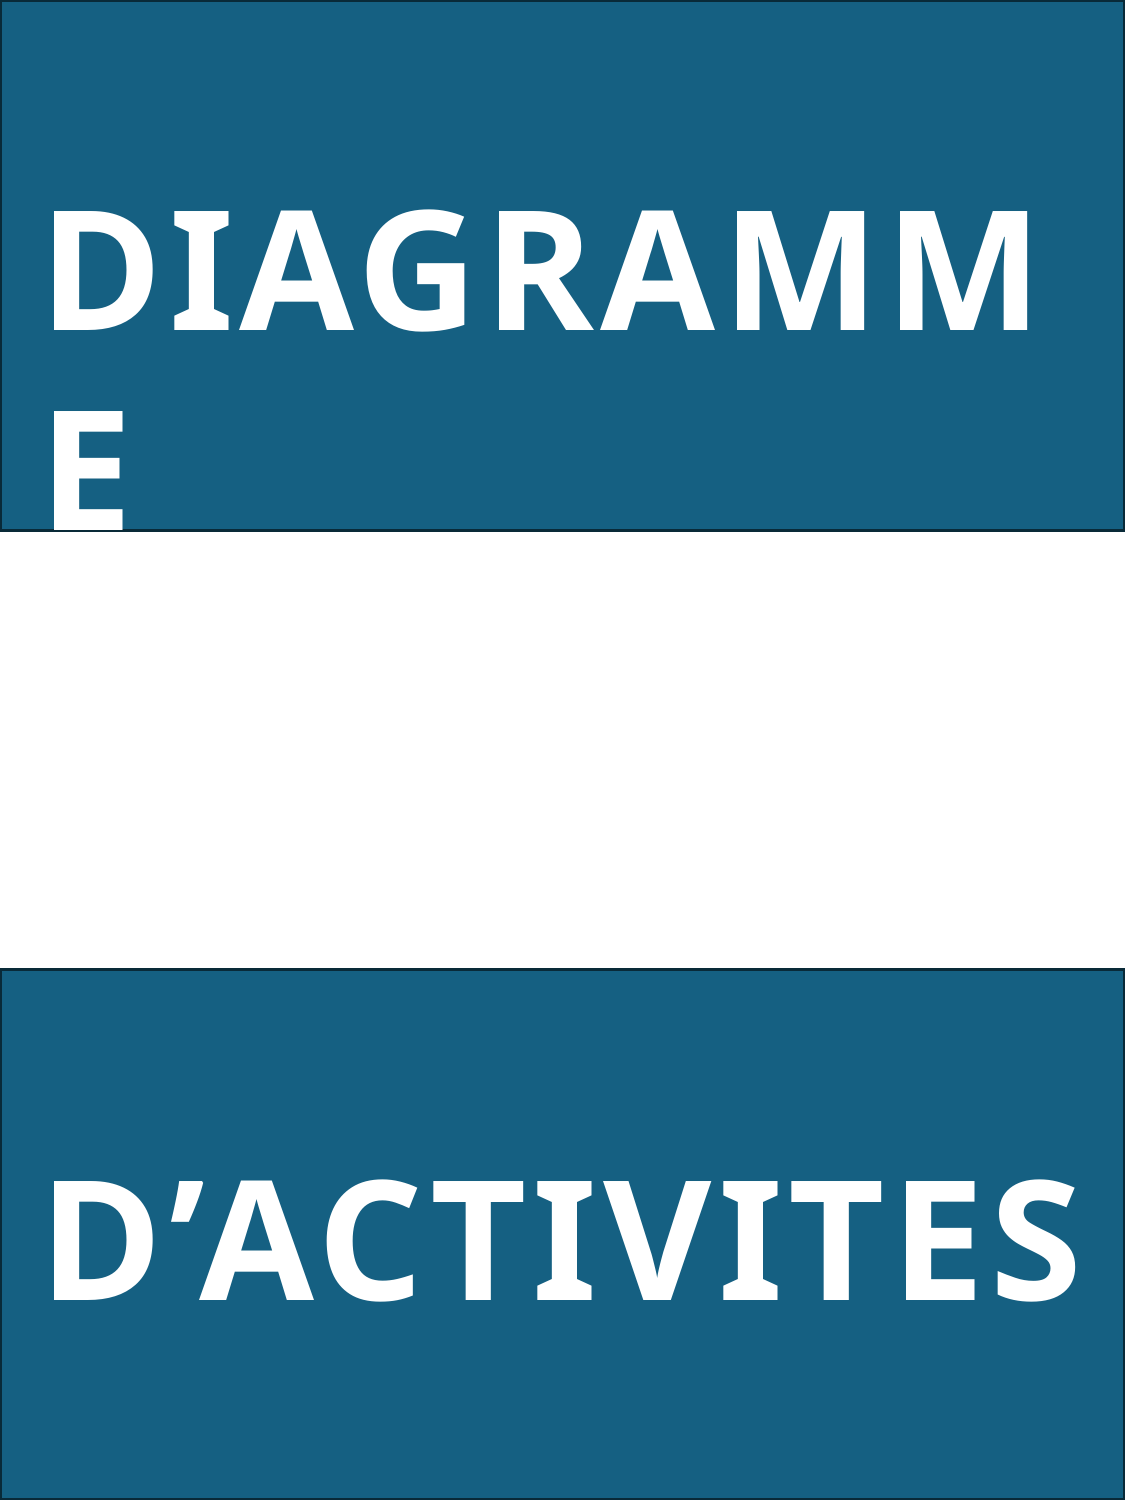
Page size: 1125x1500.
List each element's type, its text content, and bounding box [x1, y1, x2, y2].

text_box [0, 968, 1125, 1500]
text_box D’ACTIVITES [24, 1126, 1101, 1341]
text_box DIAGRAMME [24, 156, 1101, 572]
text_box [0, 0, 1125, 532]
